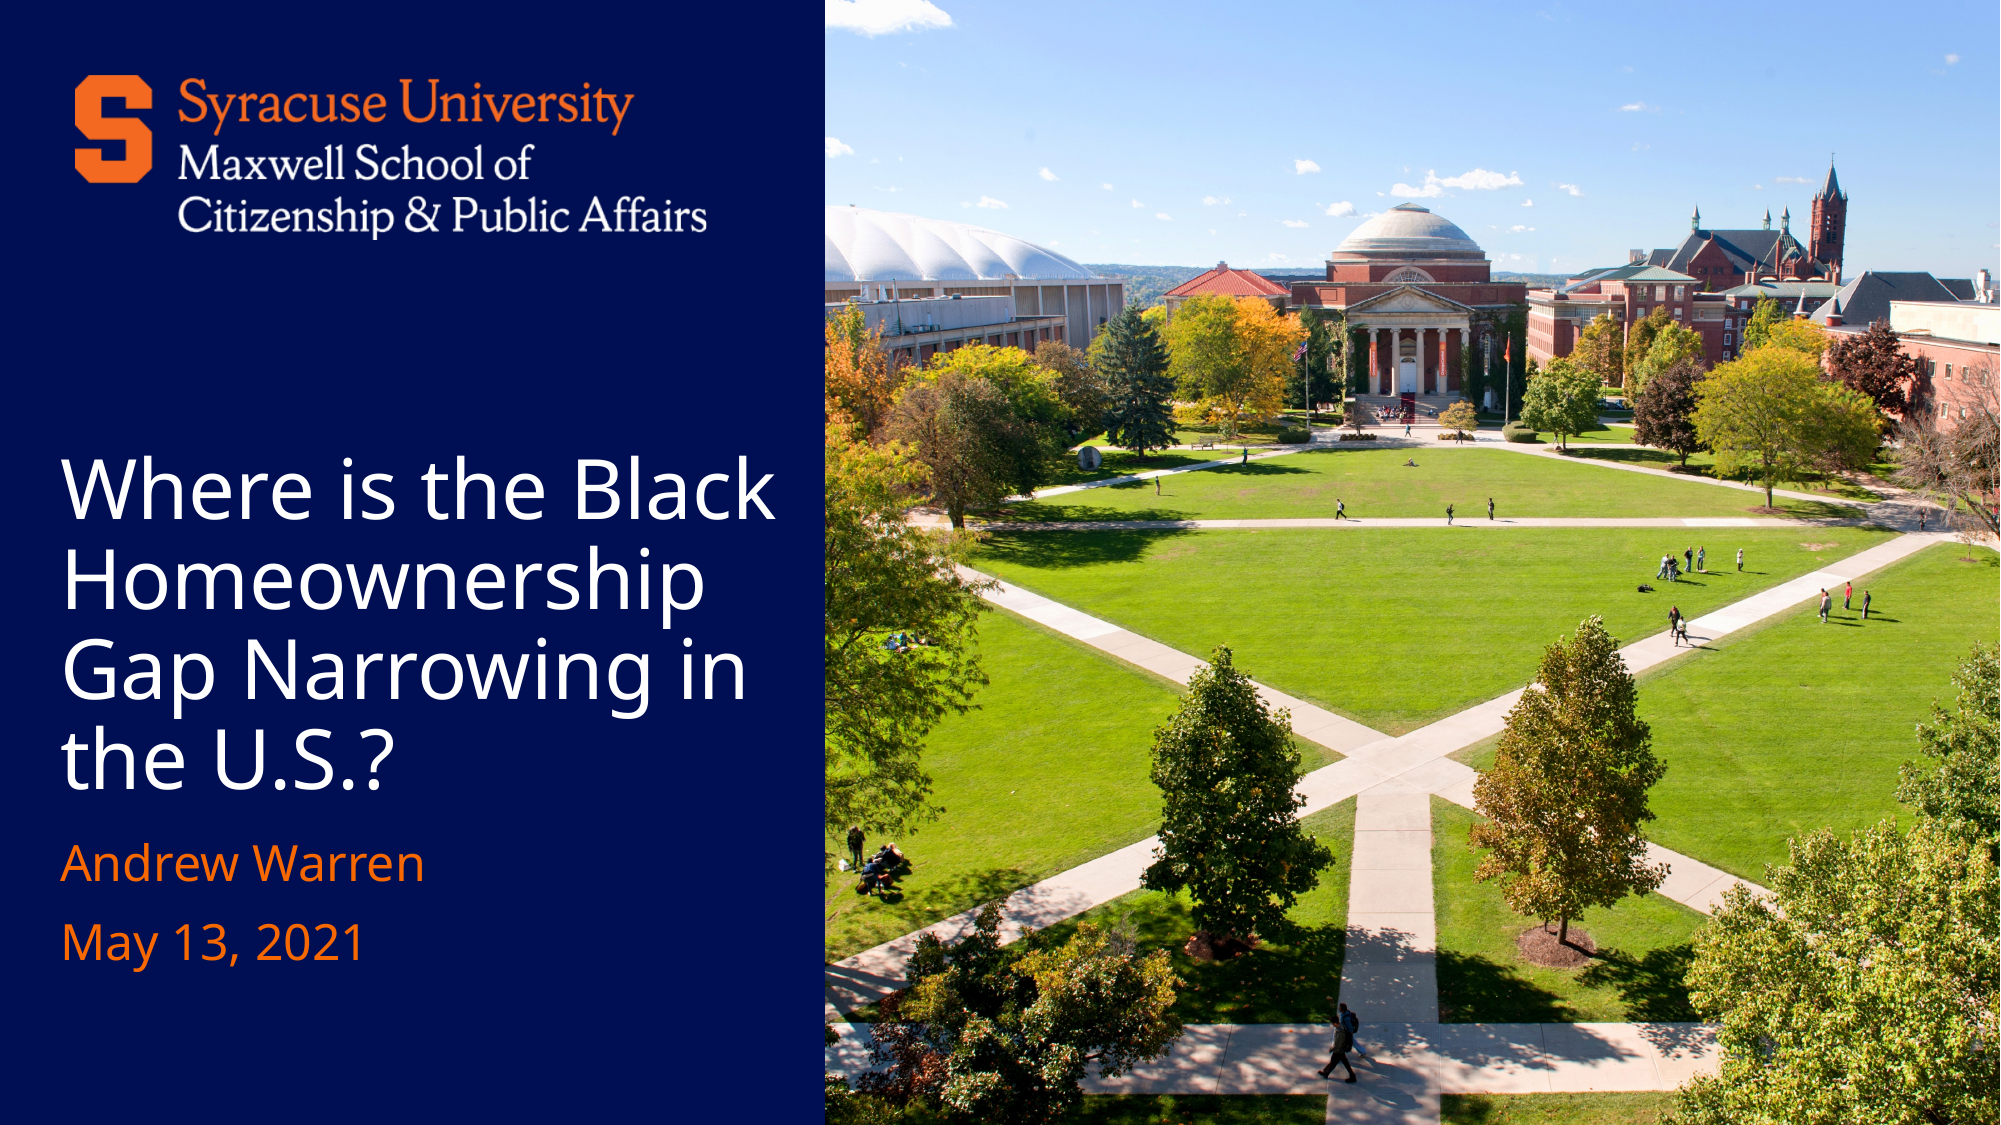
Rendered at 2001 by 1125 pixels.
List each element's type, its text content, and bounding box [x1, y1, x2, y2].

title Where is the Black Homeownership Gap Narrowing in the U.S.? [60, 287, 811, 815]
subtitle Andrew Warren May 13, 2021 [60, 830, 781, 1002]
picture [824, 0, 2000, 1125]
